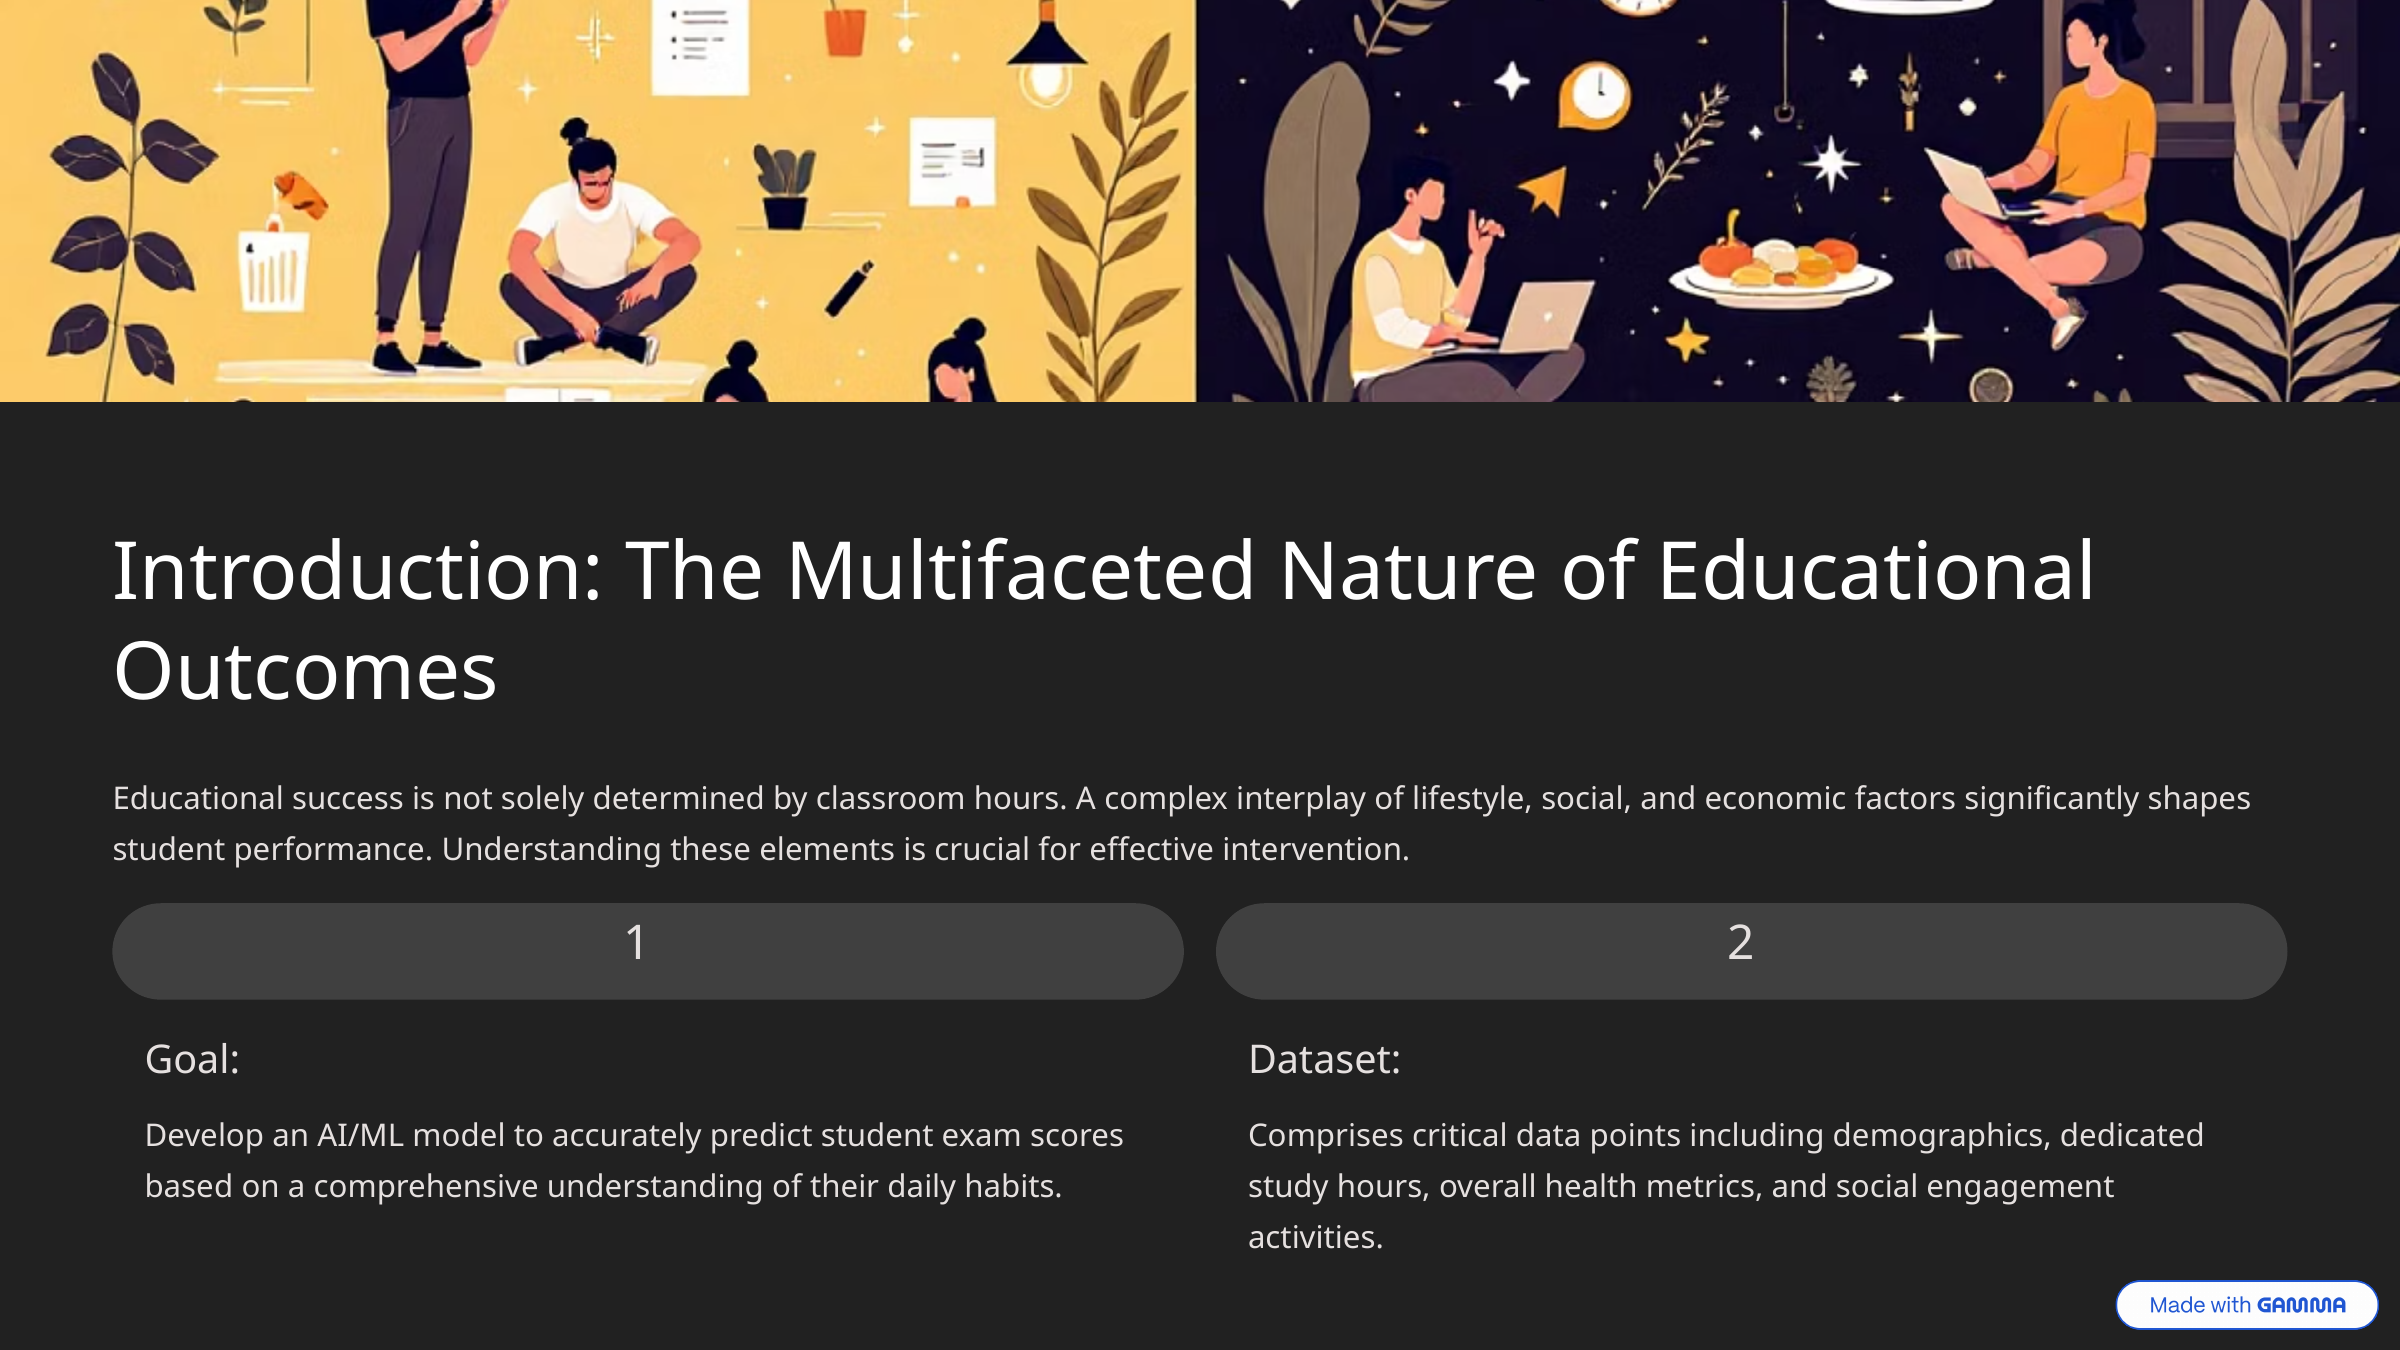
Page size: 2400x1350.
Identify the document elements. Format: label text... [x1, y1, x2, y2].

text_box [1216, 903, 2288, 1000]
text_box Educational success is not solely determined by classroom hours. A complex interplay of lifestyle, social, and economic factors significantly shapes student performance. Understanding these elements is crucial for effective intervention. [112, 764, 2288, 868]
text_box Develop an AI/ML model to accurately predict student exam scores based on a comprehensive understanding of their daily habits. [144, 1101, 1152, 1204]
text_box 2 [1727, 921, 1776, 982]
text_box [112, 903, 1184, 1000]
picture [2106, 1271, 2389, 1339]
text_box Comprises critical data points including demographics, dedicated study hours, overall health metrics, and social engagement activities. [1248, 1101, 2256, 1204]
text_box Dataset: [1248, 1031, 1650, 1082]
picture [0, 0, 2400, 402]
text_box Introduction: The Multifaceted Nature of Educational Outcomes [112, 515, 2288, 717]
text_box Goal: [144, 1031, 546, 1082]
text_box 1 [624, 921, 673, 982]
